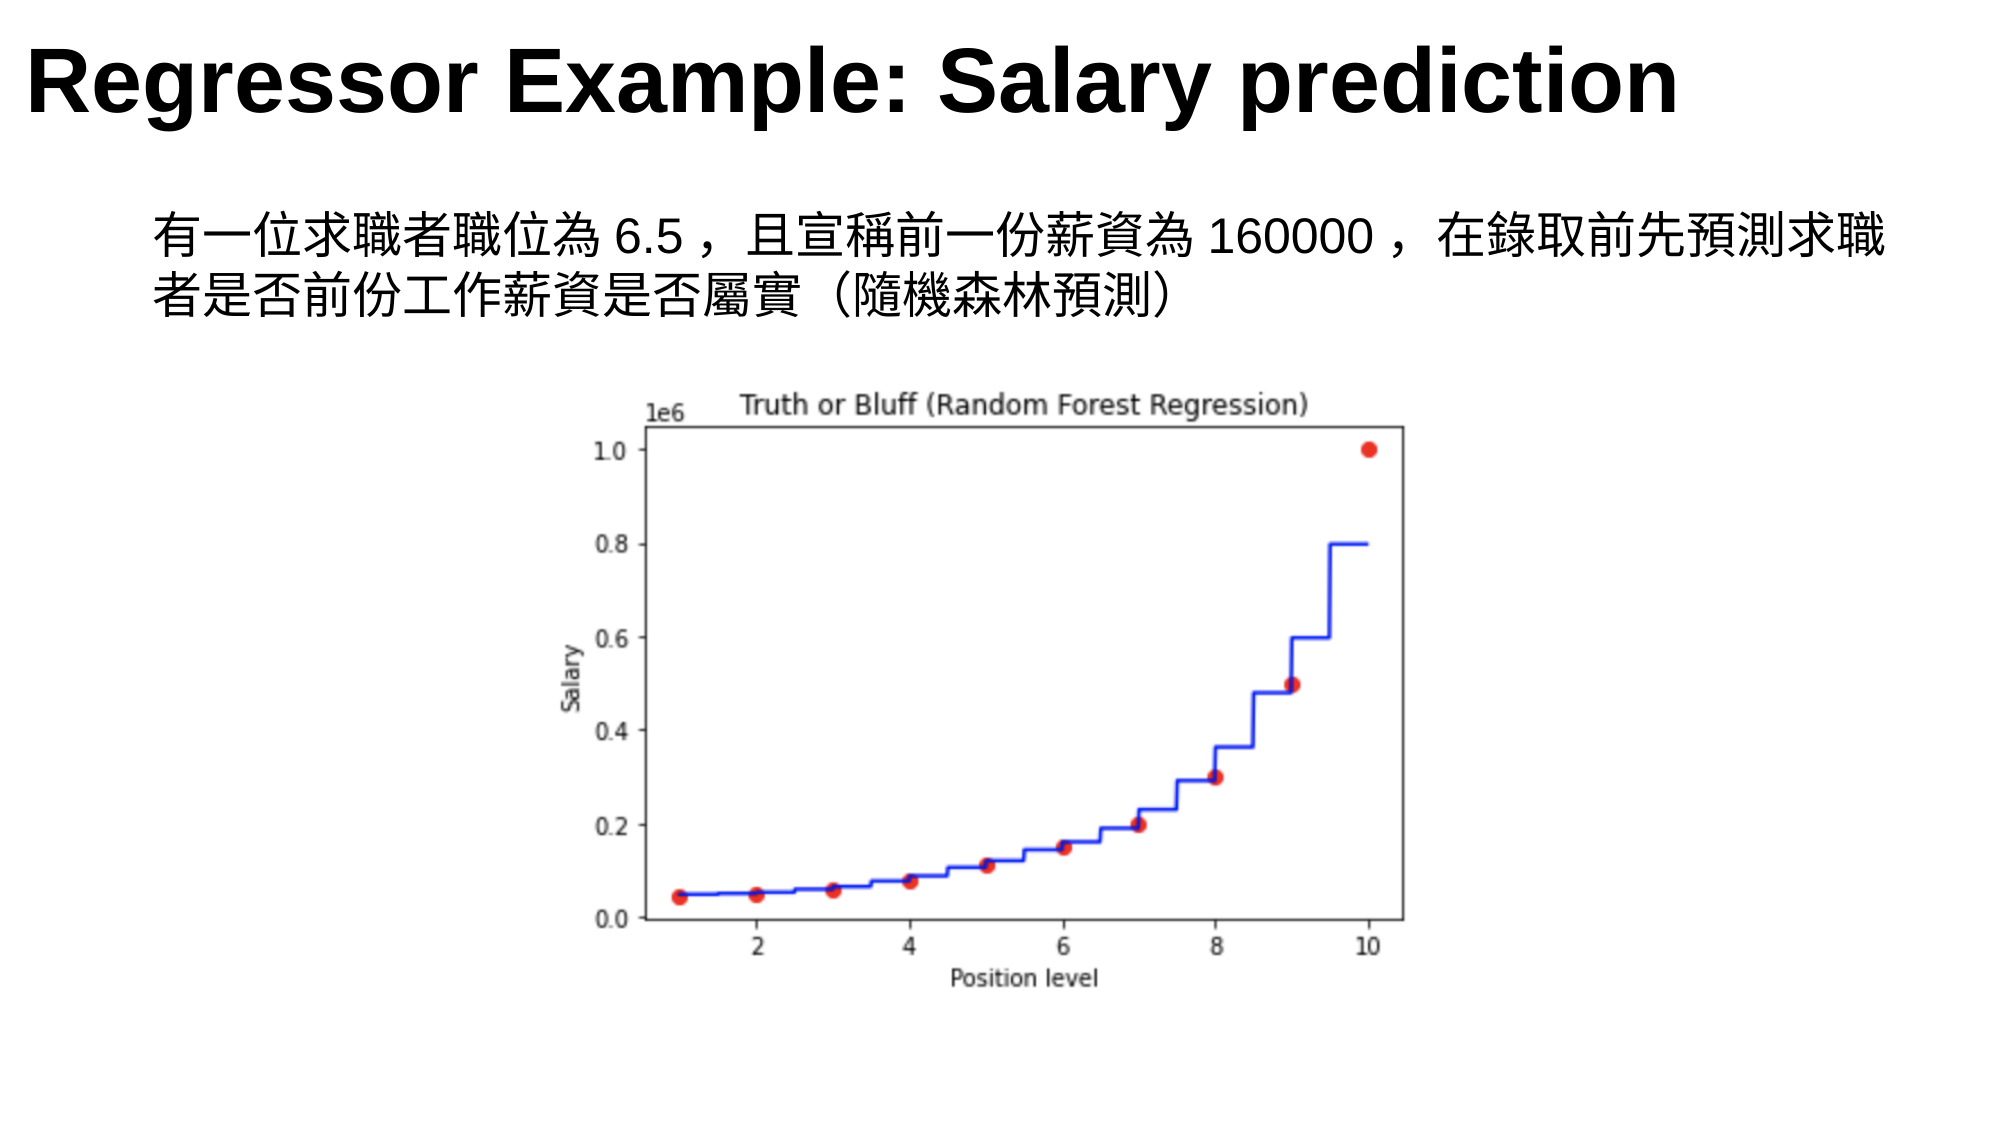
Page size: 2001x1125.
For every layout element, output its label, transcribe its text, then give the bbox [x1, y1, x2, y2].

text_box 有一位求職者職位為6.5，且宣稱前一份薪資為160000，在錄取前先預測求職者是否前份工作薪資是否屬實（隨機森林預測） [137, 196, 1907, 331]
picture [551, 374, 1471, 1016]
title Regressor Example: Salary prediction [10, 0, 1736, 192]
